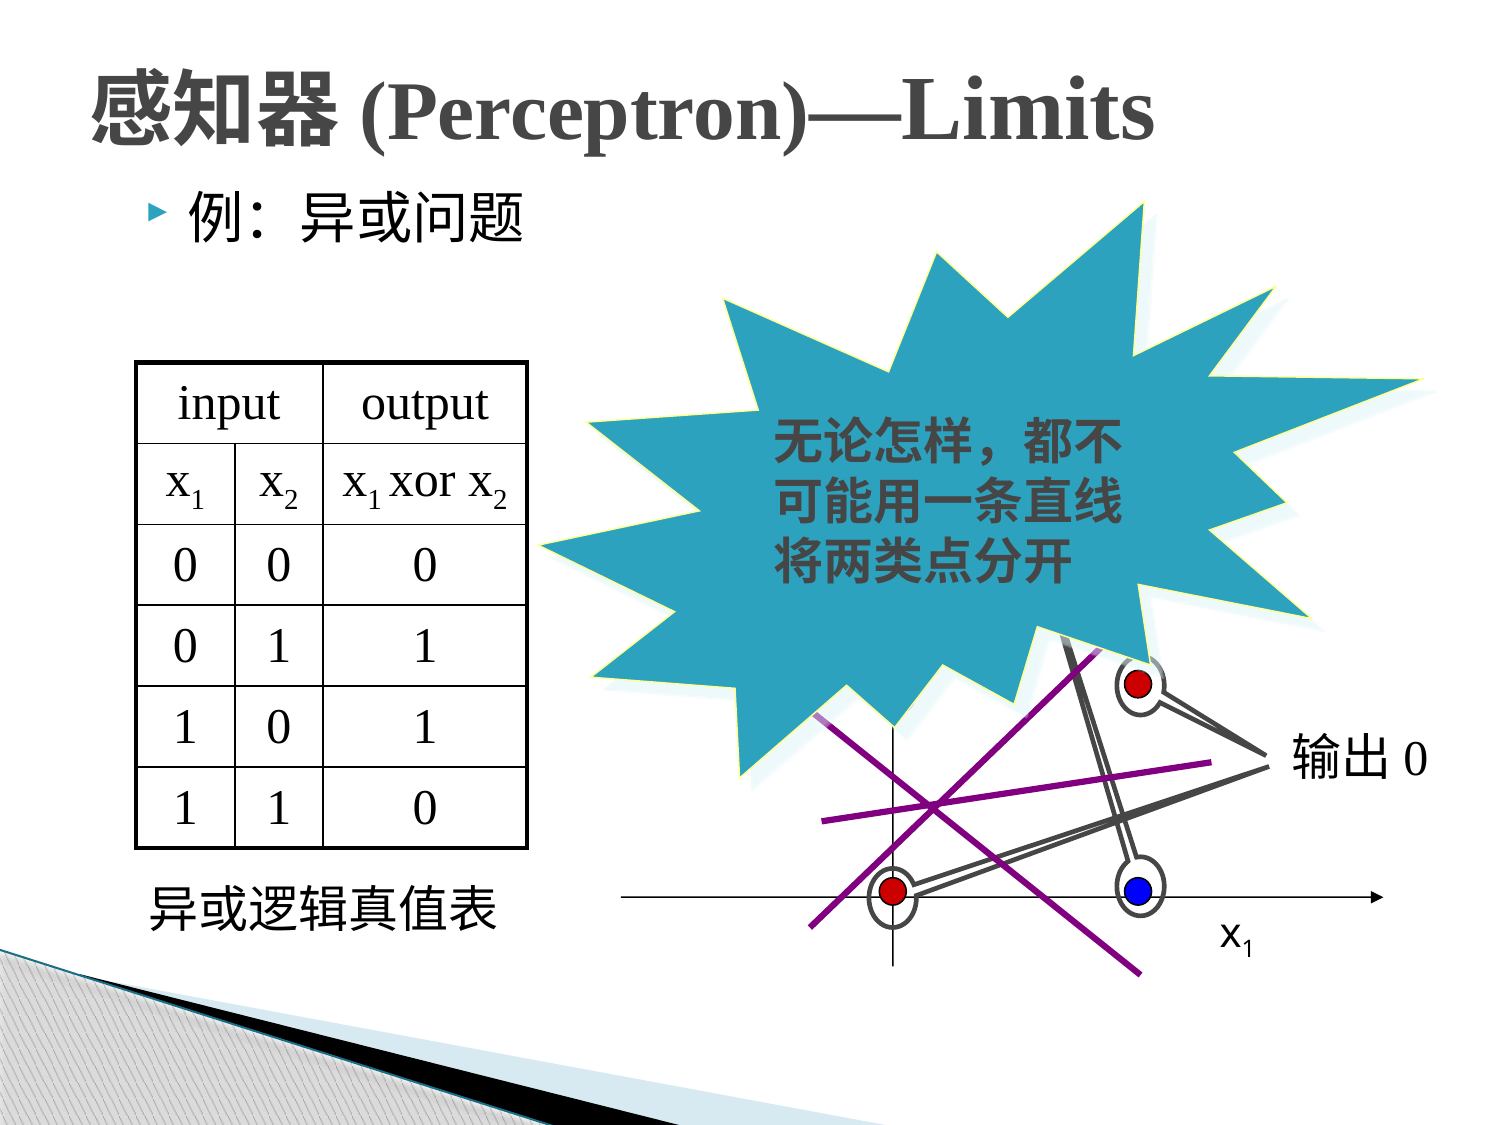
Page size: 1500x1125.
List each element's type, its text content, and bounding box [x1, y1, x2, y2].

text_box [620, 537, 1384, 967]
table_cell 1 [324, 606, 525, 685]
text_box 异或逻辑真值表 [133, 870, 514, 946]
table_cell 0 [324, 525, 525, 604]
table_cell x1 [138, 444, 234, 524]
table_cell 1 [236, 768, 322, 846]
text_box 输出0 [1389, 718, 1444, 794]
table_cell x1 xor x2 [324, 444, 525, 524]
table_header output [324, 365, 525, 443]
table_cell 0 [324, 768, 525, 846]
table_header input [138, 365, 322, 443]
table_cell 1 [324, 687, 525, 766]
table_cell 0 [138, 525, 234, 604]
text_box 无论怎样，都不可能用一条直线将两类点分开 [537, 201, 1424, 583]
list 例：异或问题 [112, 174, 1388, 363]
table_cell x2 [236, 444, 322, 524]
text_box 无论怎样，都不可能用一条直线将两类点分开 [590, 659, 614, 680]
table_cell 1 [138, 687, 234, 766]
table_cell 0 [236, 687, 322, 766]
table_cell 0 [138, 606, 234, 685]
title 感知器(Perceptron)—Limits [75, 37, 1425, 168]
table_cell 1 [236, 606, 322, 685]
table_cell 1 [138, 768, 234, 846]
table_cell 0 [236, 525, 322, 604]
